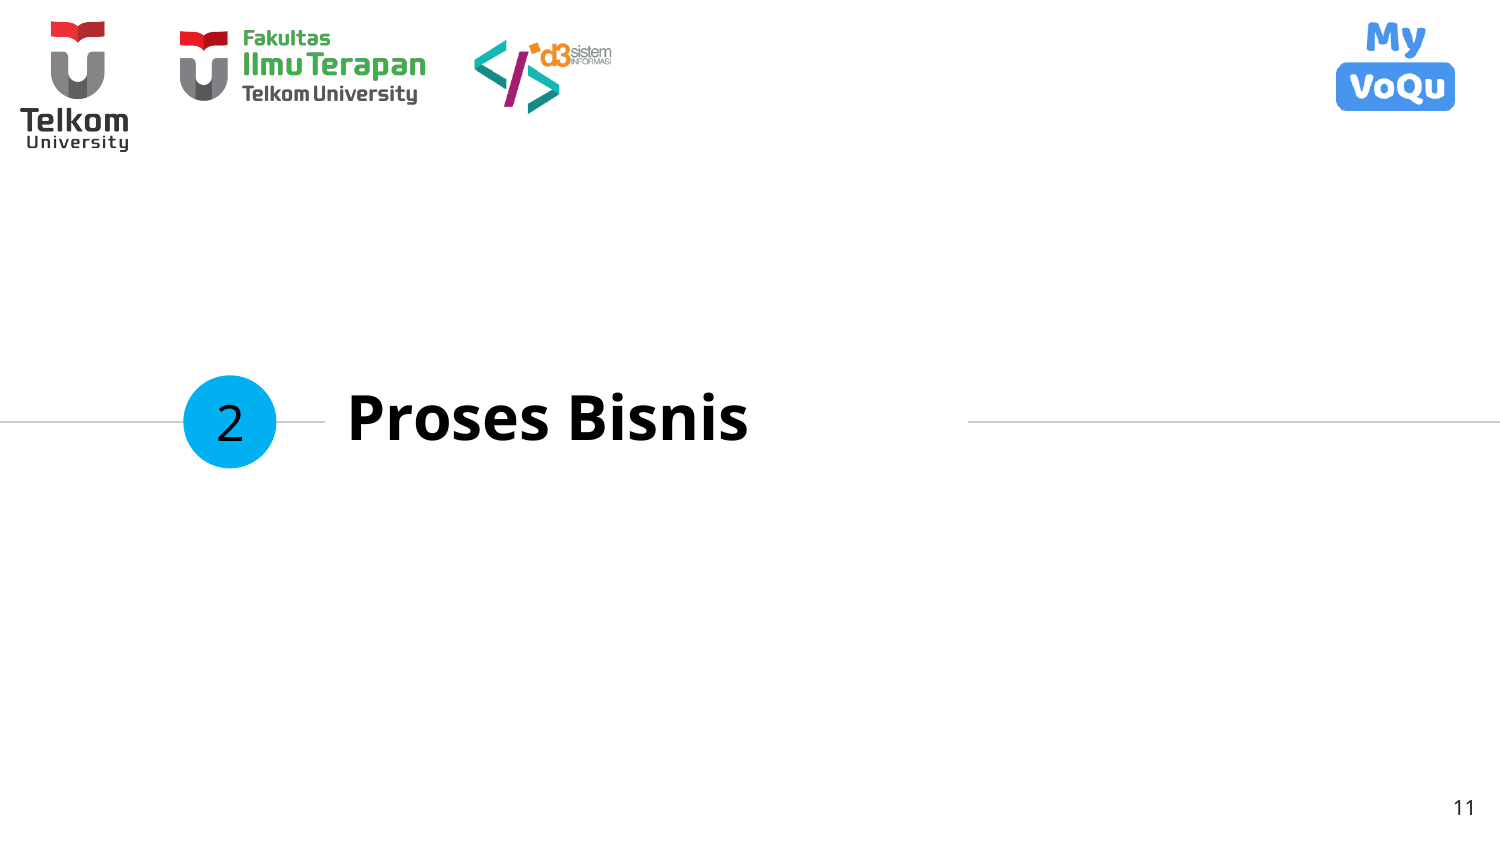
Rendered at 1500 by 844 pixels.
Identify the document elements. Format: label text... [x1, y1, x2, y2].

text_box 2 [186, 375, 276, 468]
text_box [20, 0, 1455, 152]
slide_number 11 [1401, 779, 1492, 844]
title Proses Bisnis [331, 277, 954, 469]
